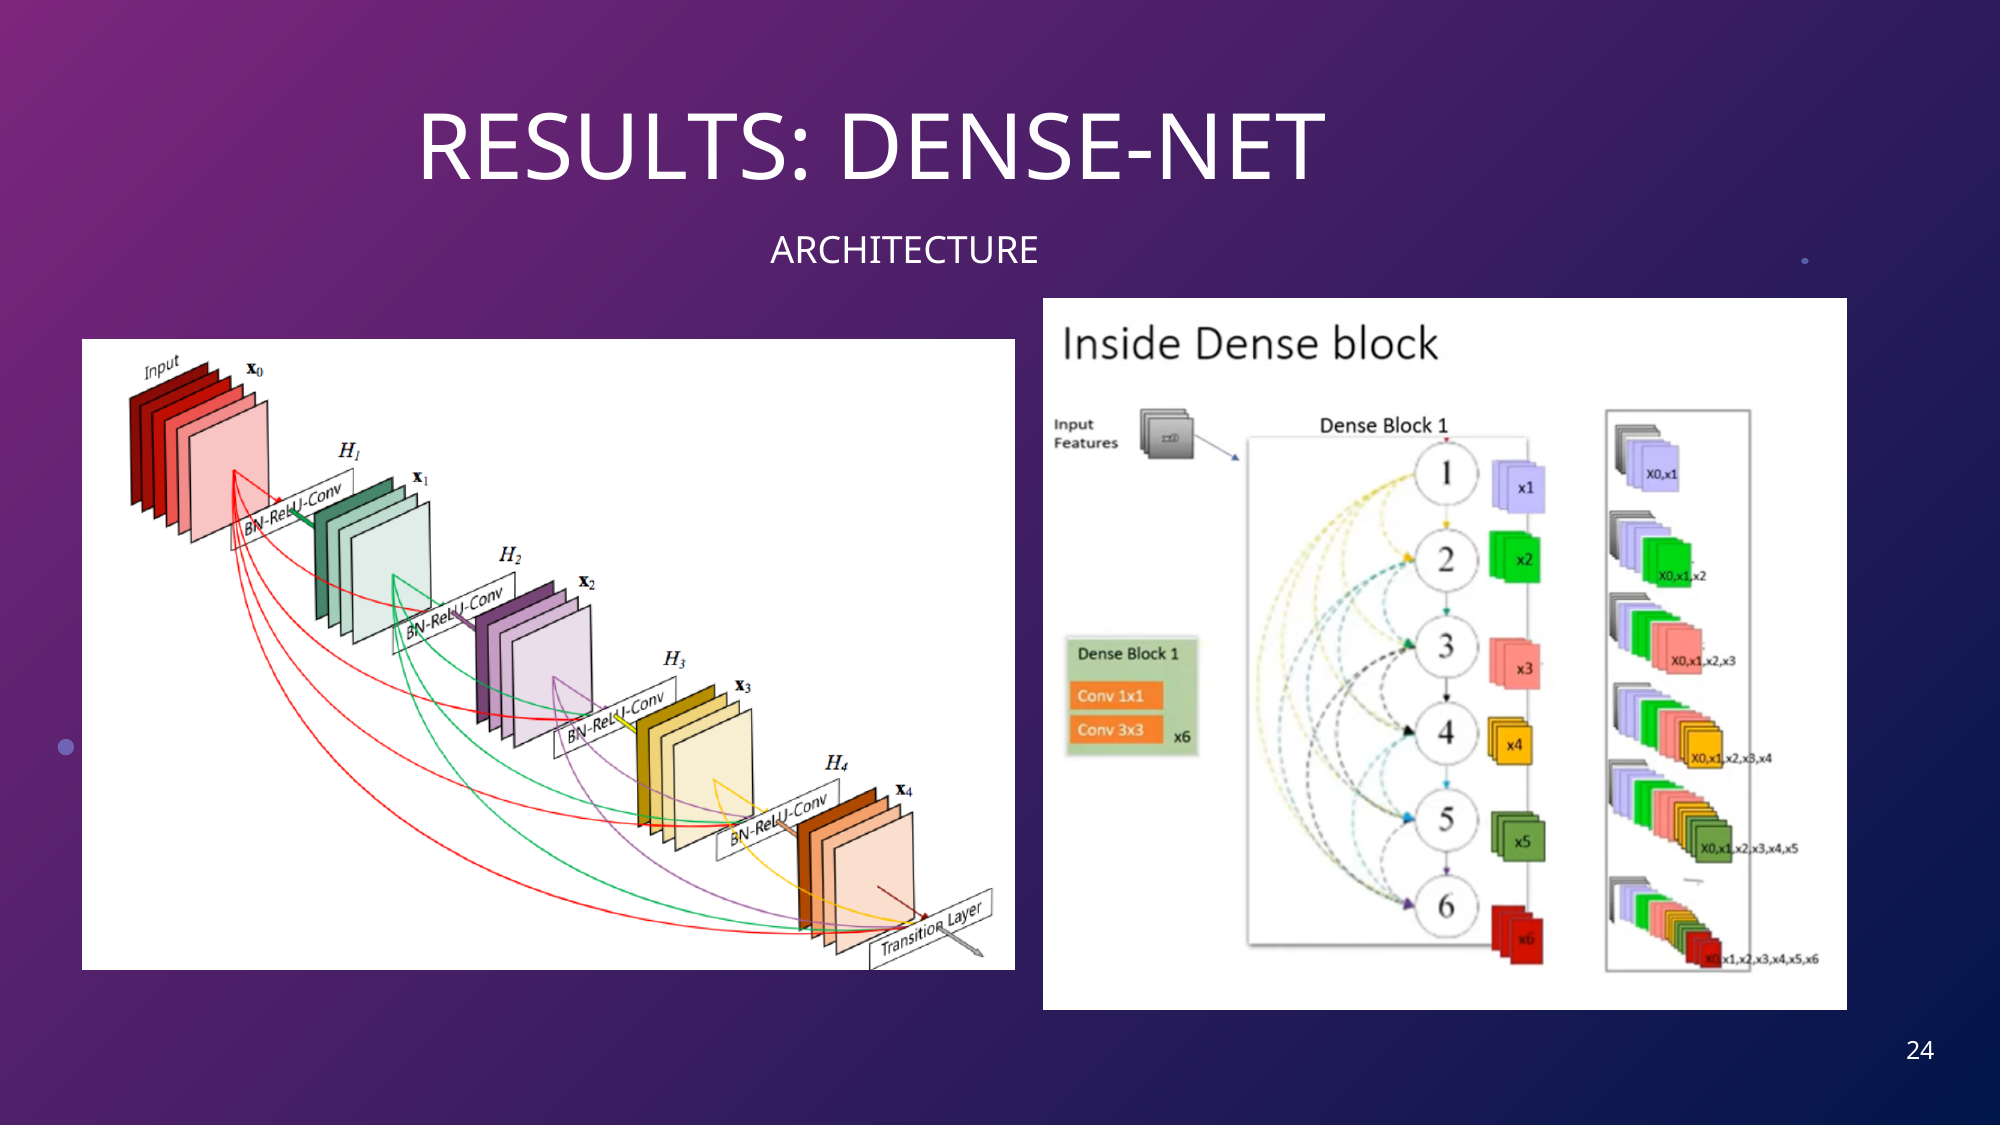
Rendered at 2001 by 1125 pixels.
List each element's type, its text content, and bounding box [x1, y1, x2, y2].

picture [1043, 298, 1847, 1010]
title RESULTS: DENSE-NET [400, 41, 1772, 259]
picture [82, 339, 1016, 970]
text_box ARCHITECTURE [755, 218, 1055, 279]
slide_number 24 [1499, 1021, 1950, 1082]
